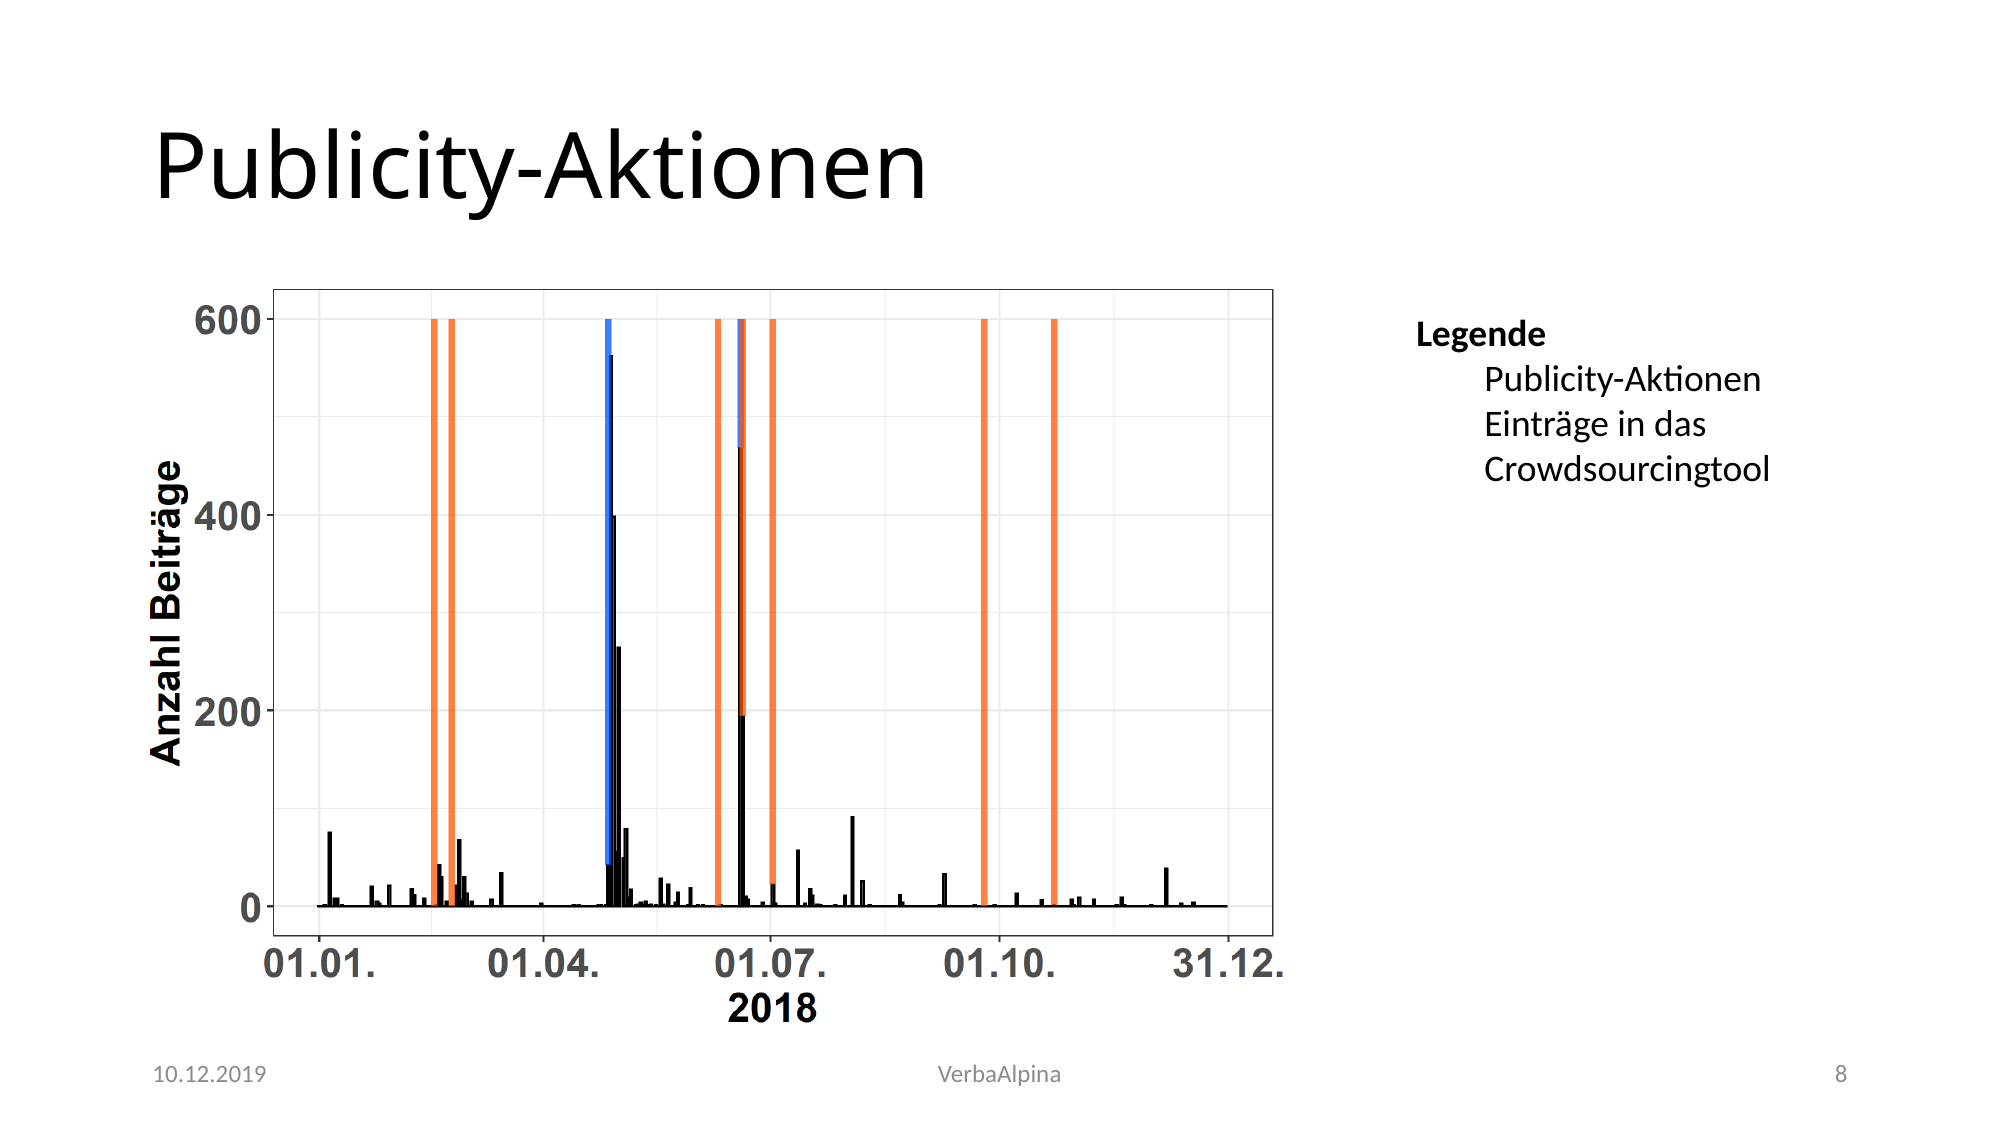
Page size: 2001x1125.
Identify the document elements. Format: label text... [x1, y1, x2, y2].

footer VerbaAlpina [662, 1042, 1338, 1103]
slide_number 8 [1412, 1042, 1863, 1103]
title Publicity-Aktionen [137, 59, 1863, 278]
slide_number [137, 1043, 588, 1103]
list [137, 277, 1285, 1043]
text_box Legende Publicity-Aktionen Einträge in das Crowdsourcingtool [1401, 301, 1863, 587]
